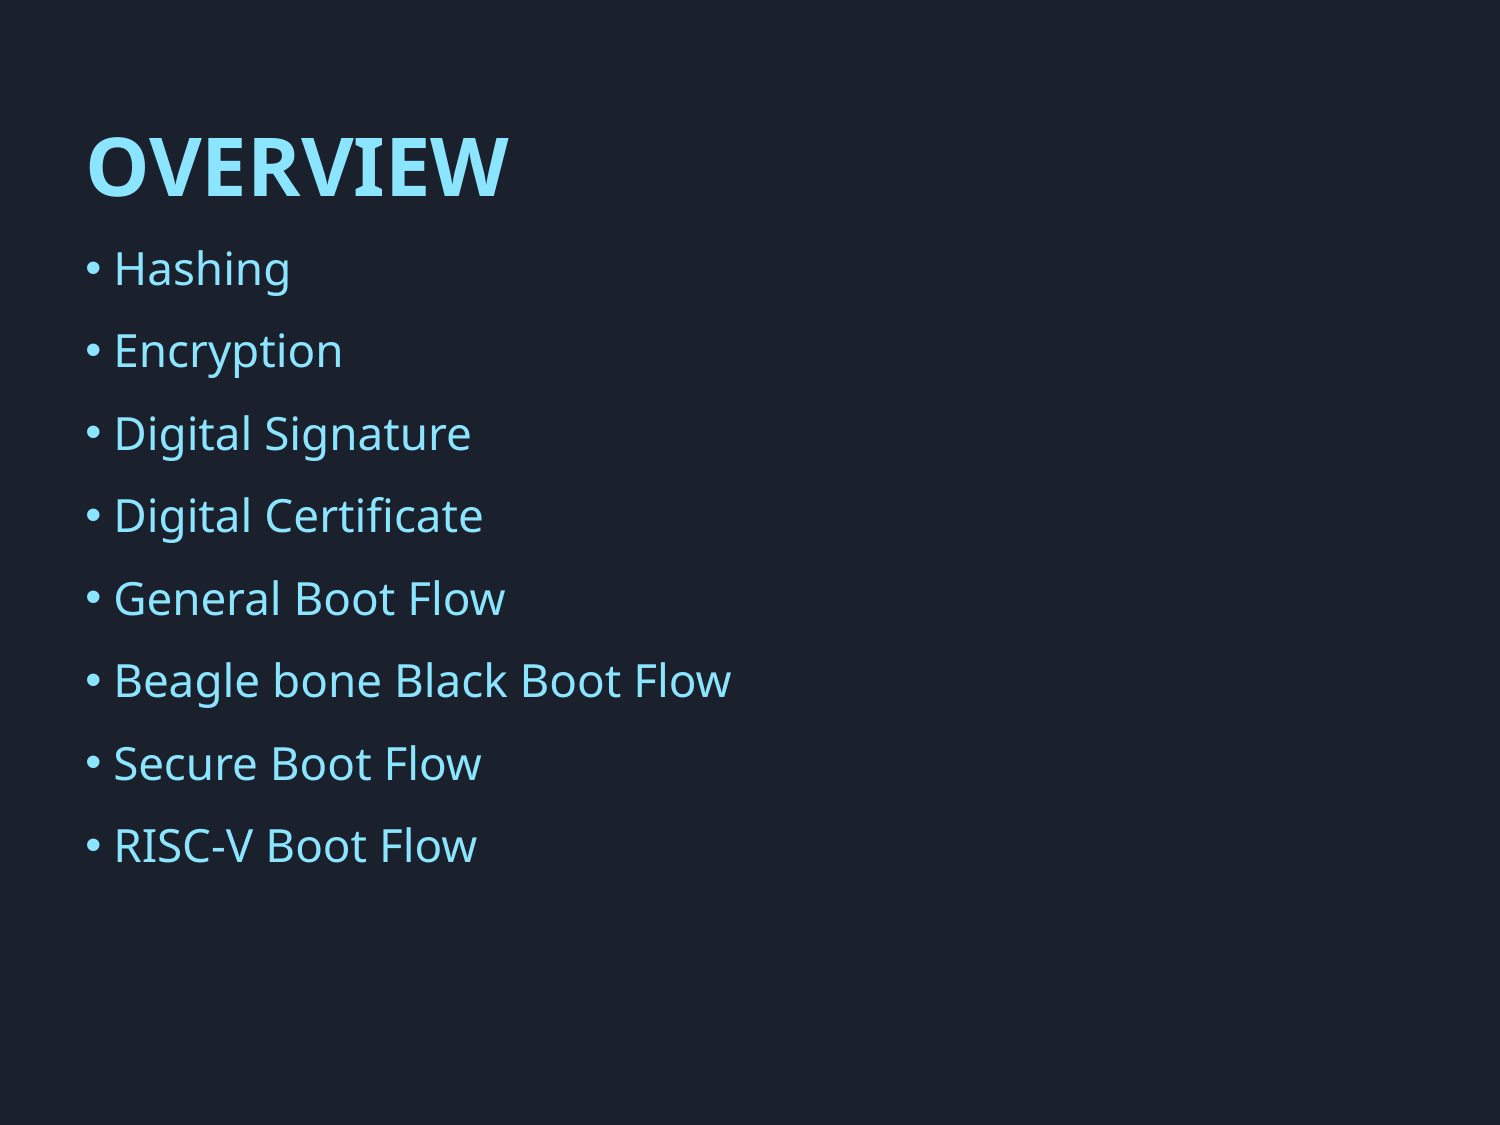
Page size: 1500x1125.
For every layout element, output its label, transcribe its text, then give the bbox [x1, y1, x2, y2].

text_box OVERVIEW Hashing Encryption Digital Signature Digital Certificate General Boot Flow Beagle bone Black Boot Flow Secure Boot Flow RISC-V Boot Flow [70, 58, 1114, 880]
